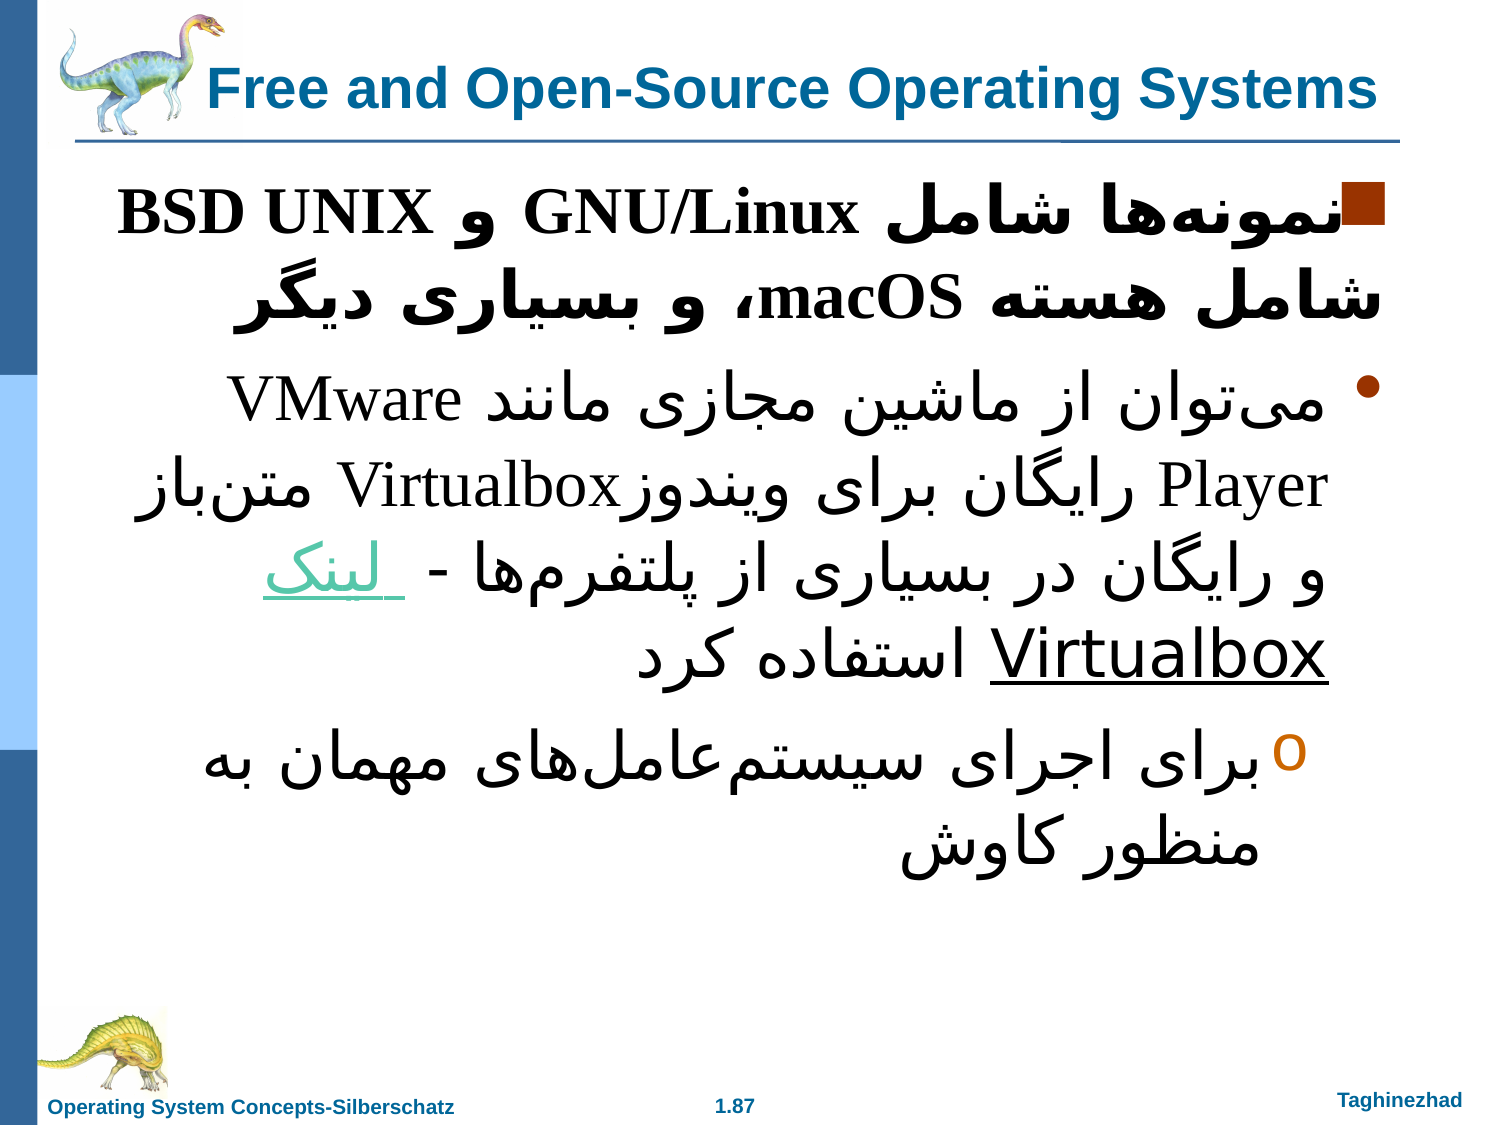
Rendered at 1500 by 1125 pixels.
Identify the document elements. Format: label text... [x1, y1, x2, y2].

picture [46, 0, 243, 149]
picture [38, 1006, 168, 1099]
list نمونه‌ها شامل GNU/Linux و BSD UNIX شامل هسته macOS، و بسیاری دیگر می‌توان از ماشین مجازی مانند VMware Player رایگان برای ویندوزVirtualbox متن‌باز و رایگان در بسیاری از پلتفرم‌ها - لینک Virtualbox استفاده کرد برای اجرای سیستم‌عامل‌های مهمان به منظور کاوش [87, 153, 1400, 946]
title Free and Open-Source Operating Systems [161, 33, 1425, 128]
